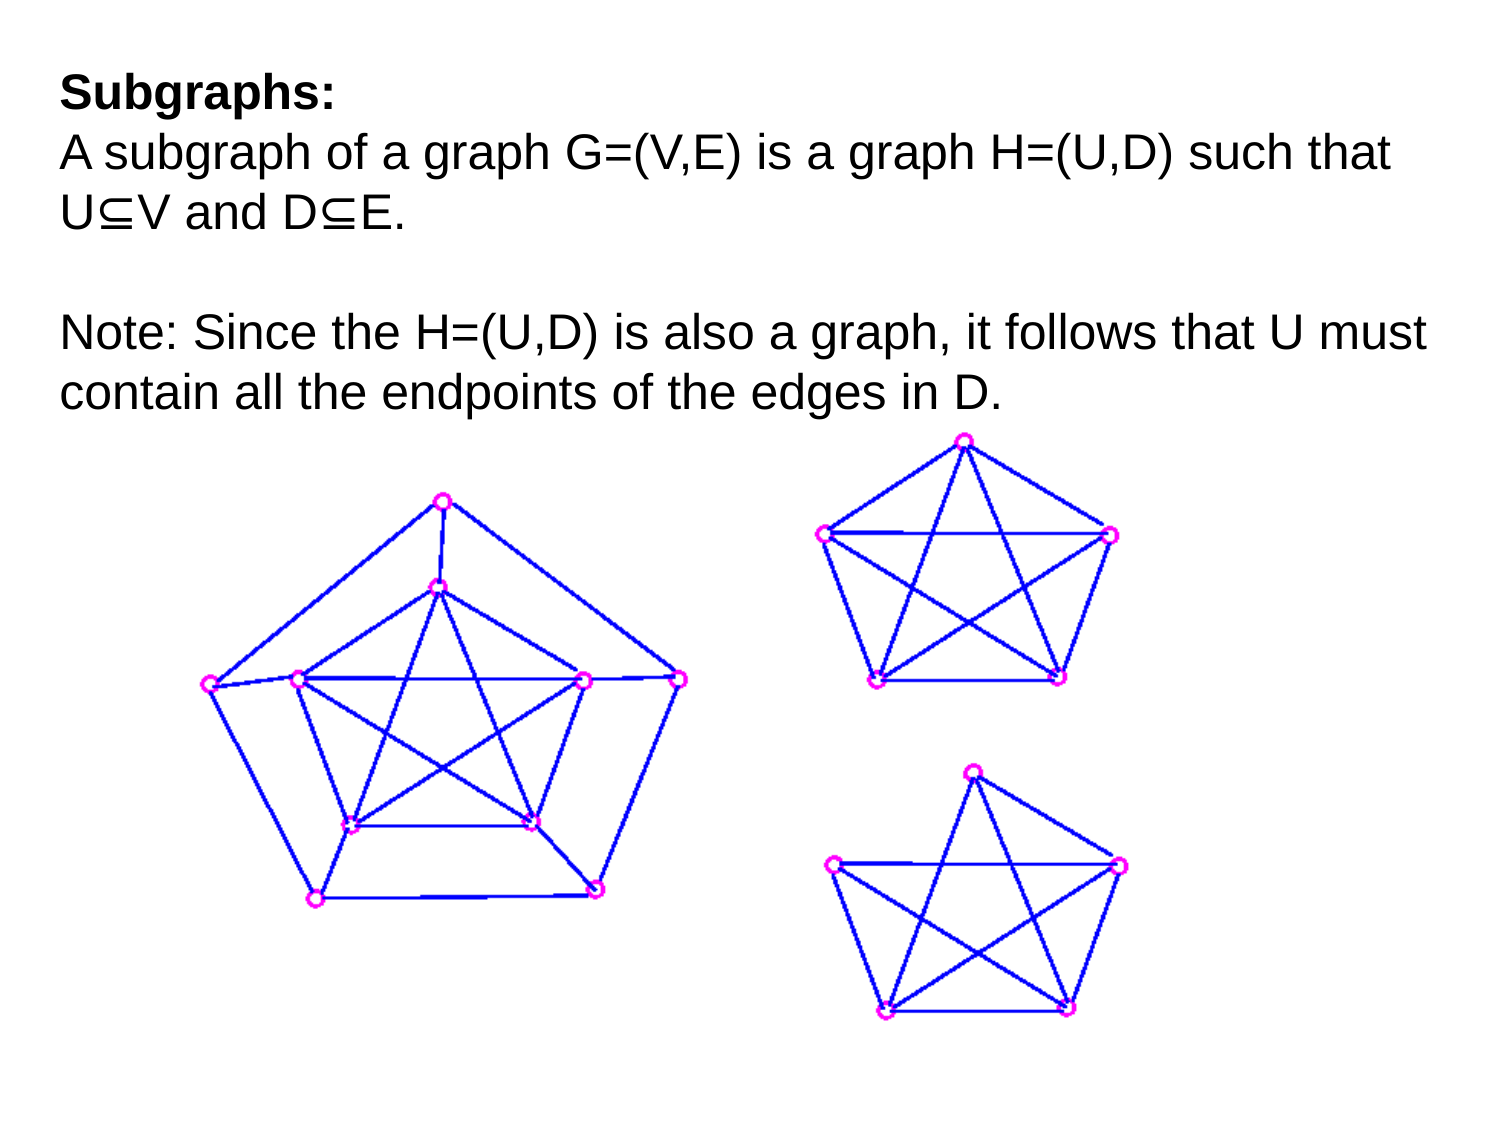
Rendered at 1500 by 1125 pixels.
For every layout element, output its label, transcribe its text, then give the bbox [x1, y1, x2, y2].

picture [191, 425, 1252, 1033]
text_box Subgraphs: A subgraph of a graph G=(V,E) is a graph H=(U,D) such that U⊆V and D⊆E. Note: Since the H=(U,D) is also a graph, it follows that U must contain all the endpoints of the edges in D. [44, 44, 1455, 426]
